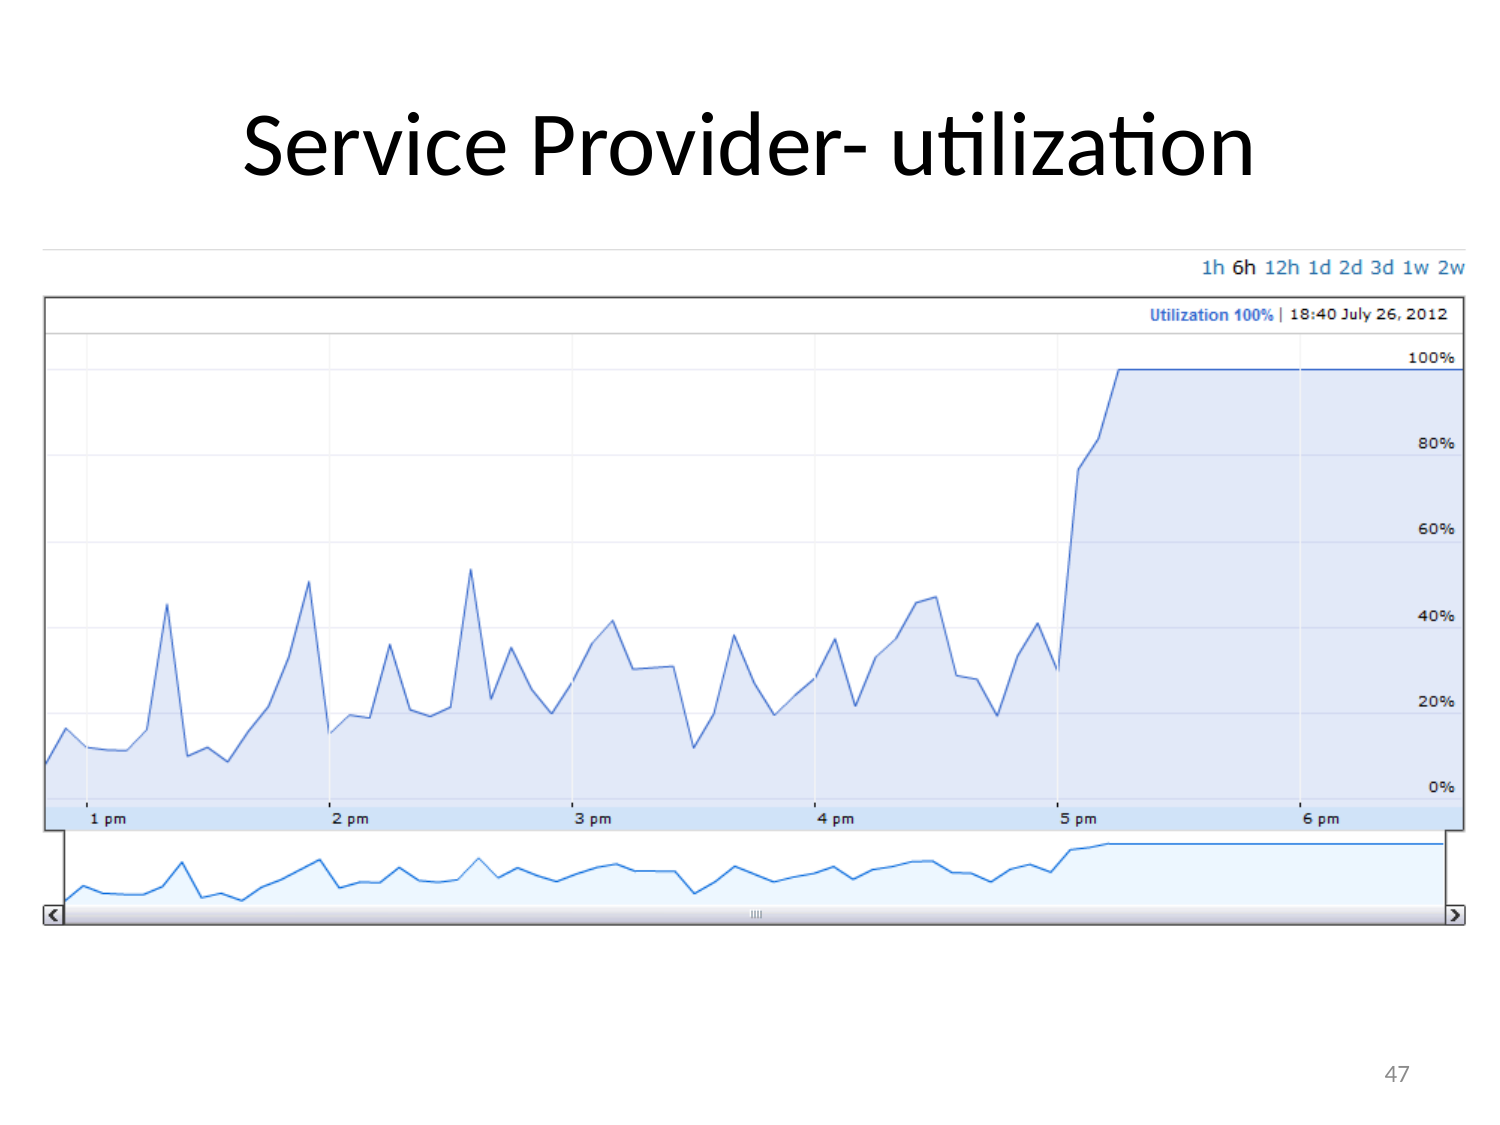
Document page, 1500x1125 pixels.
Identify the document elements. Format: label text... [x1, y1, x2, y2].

picture [37, 249, 1476, 935]
slide_number 47 [1074, 1042, 1425, 1103]
title Service Provider- utilization [75, 45, 1425, 233]
